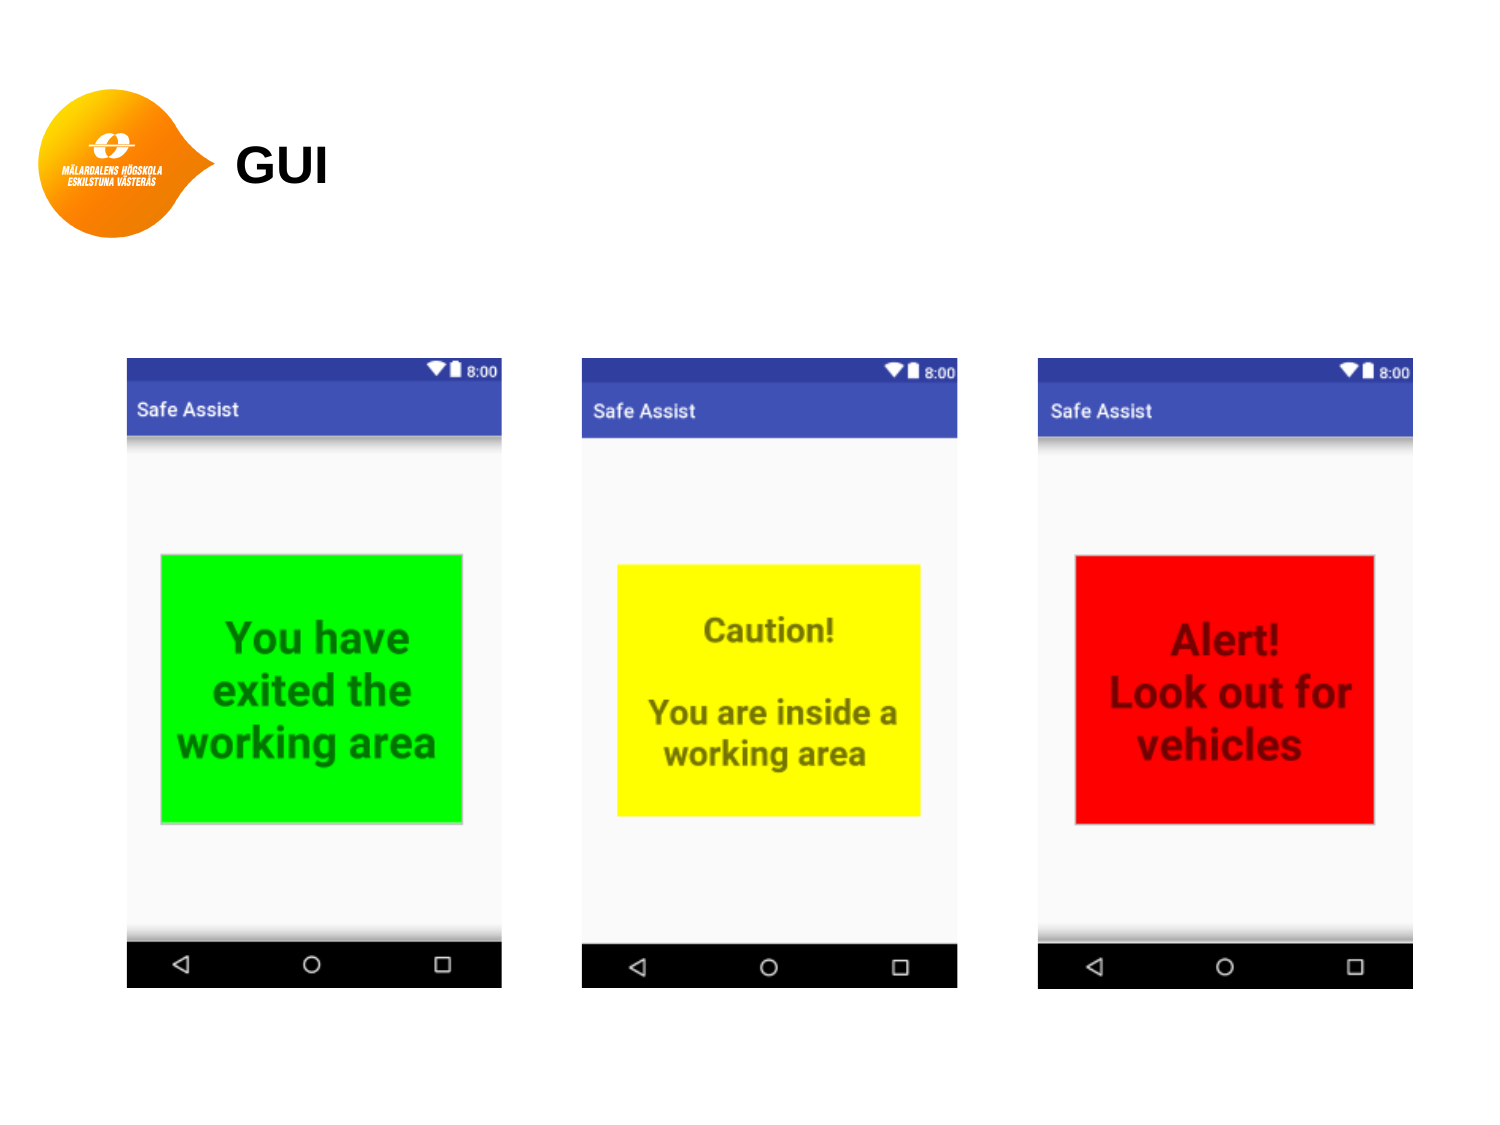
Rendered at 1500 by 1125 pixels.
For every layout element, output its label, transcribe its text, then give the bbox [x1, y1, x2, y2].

picture [581, 358, 958, 989]
picture [38, 89, 215, 238]
picture [126, 358, 502, 989]
picture [1037, 358, 1414, 989]
title GUI [220, 107, 1188, 218]
